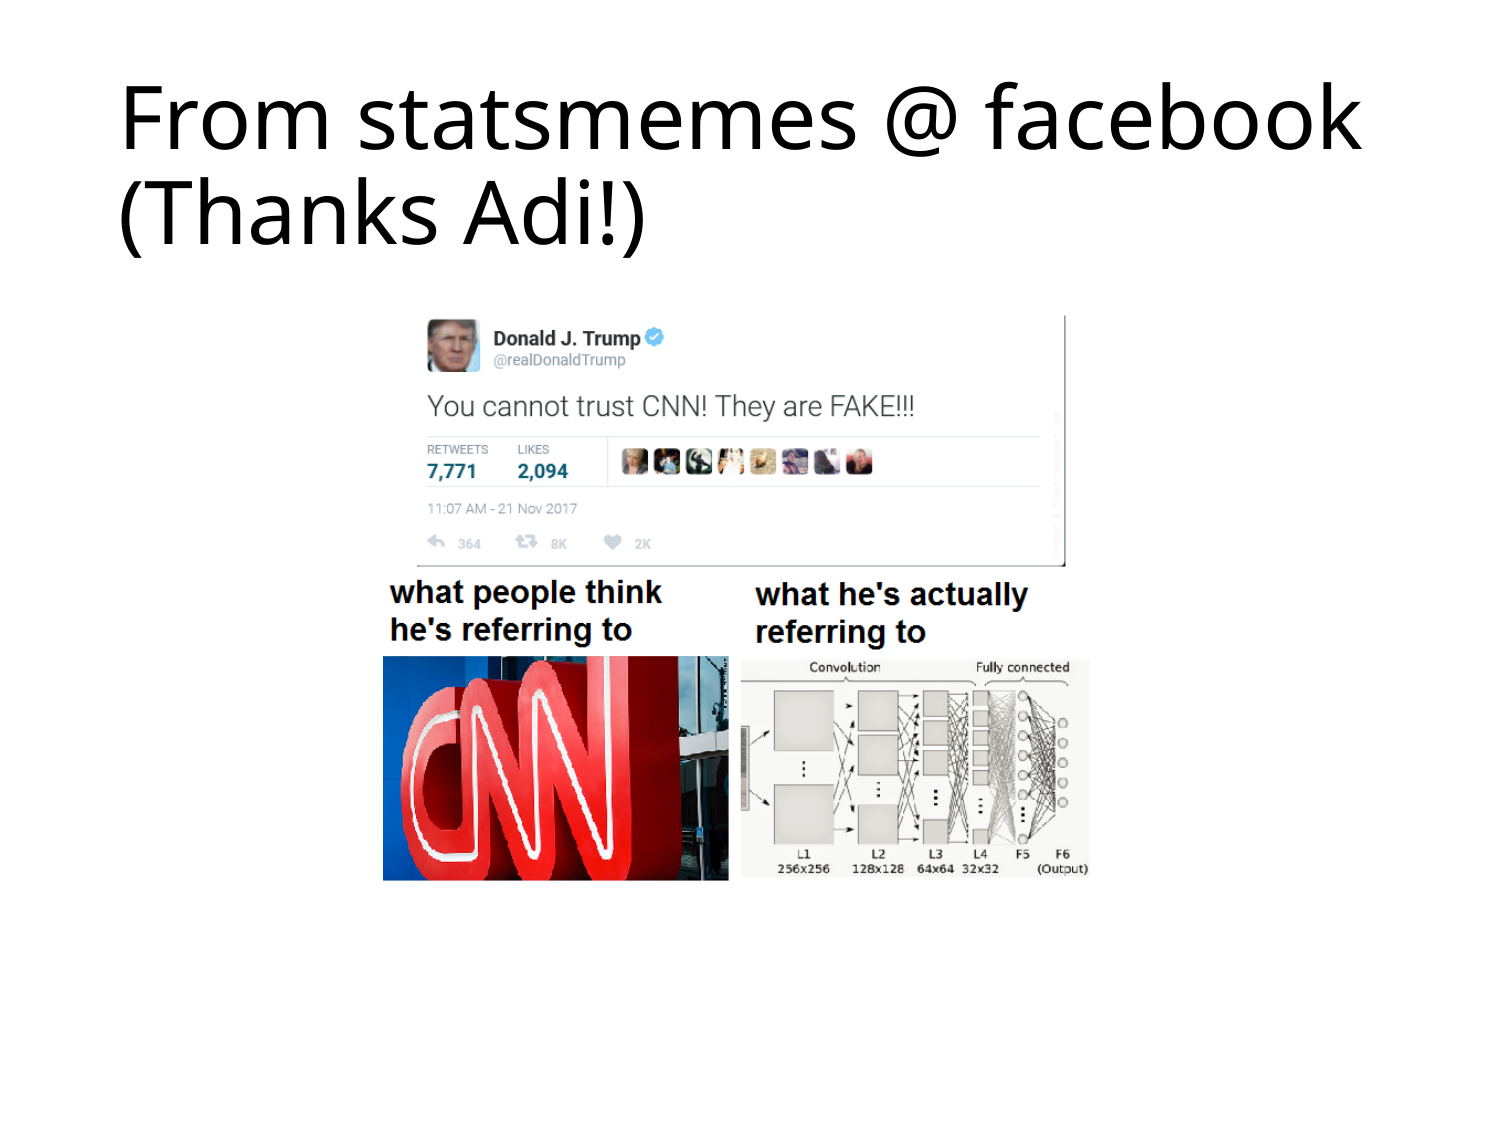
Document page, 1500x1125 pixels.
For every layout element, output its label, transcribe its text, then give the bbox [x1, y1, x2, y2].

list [383, 309, 1092, 895]
title From statsmemes @ facebook (Thanks Adi!) [103, 59, 1397, 278]
